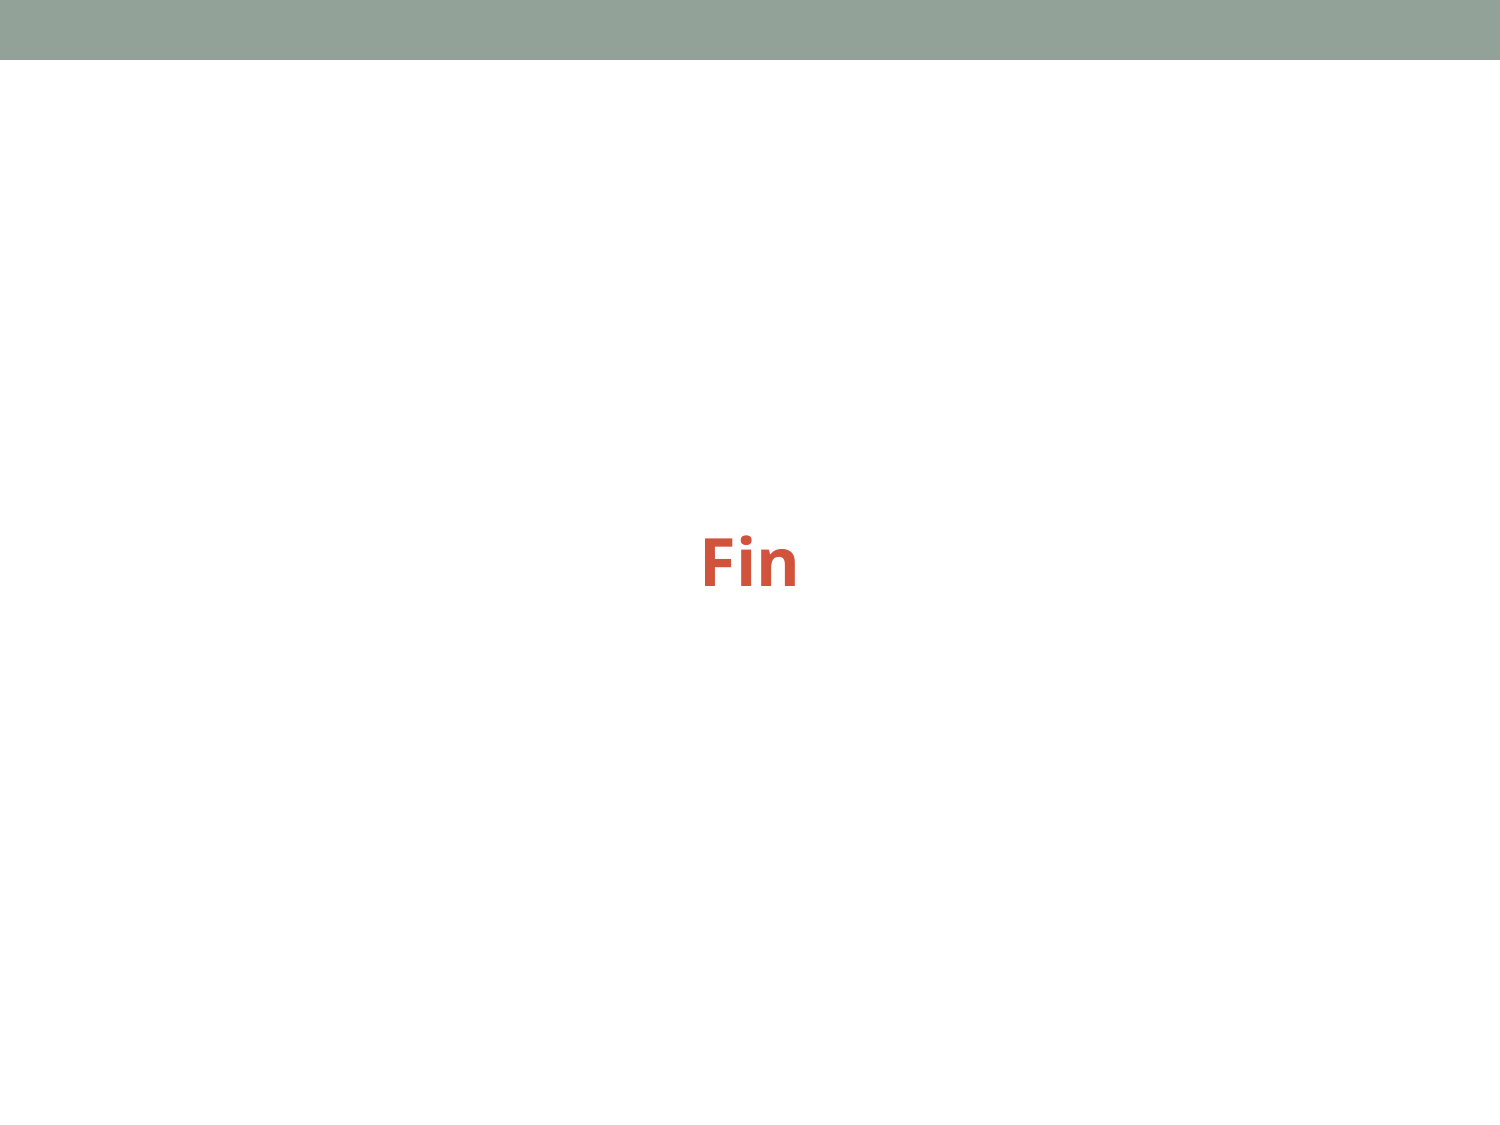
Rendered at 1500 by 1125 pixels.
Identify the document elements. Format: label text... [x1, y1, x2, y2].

list Fin [75, 232, 1425, 1033]
